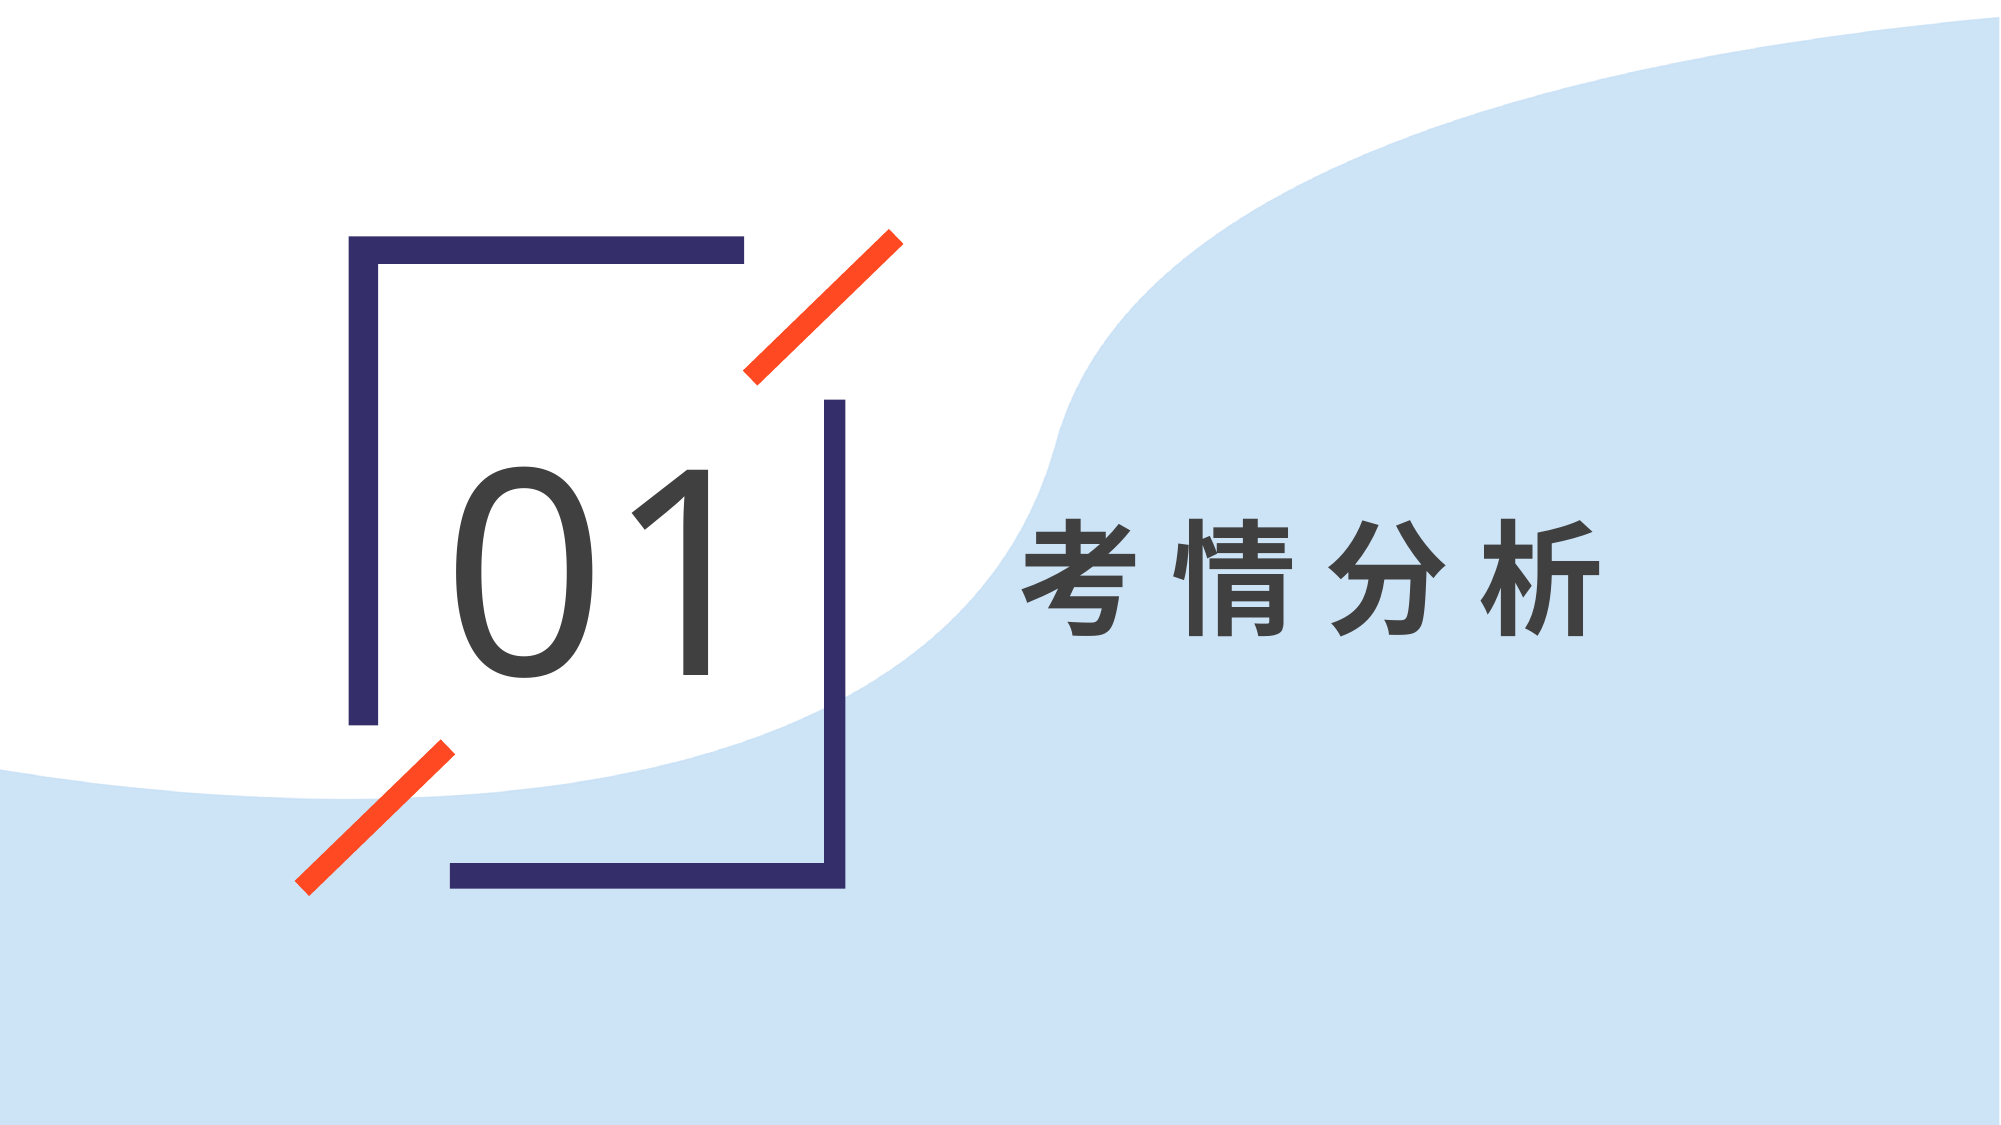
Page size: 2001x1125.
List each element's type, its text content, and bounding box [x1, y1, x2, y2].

text_box 考 情 分 析 [1002, 492, 1951, 658]
picture [0, 0, 2000, 1125]
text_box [301, 236, 897, 889]
